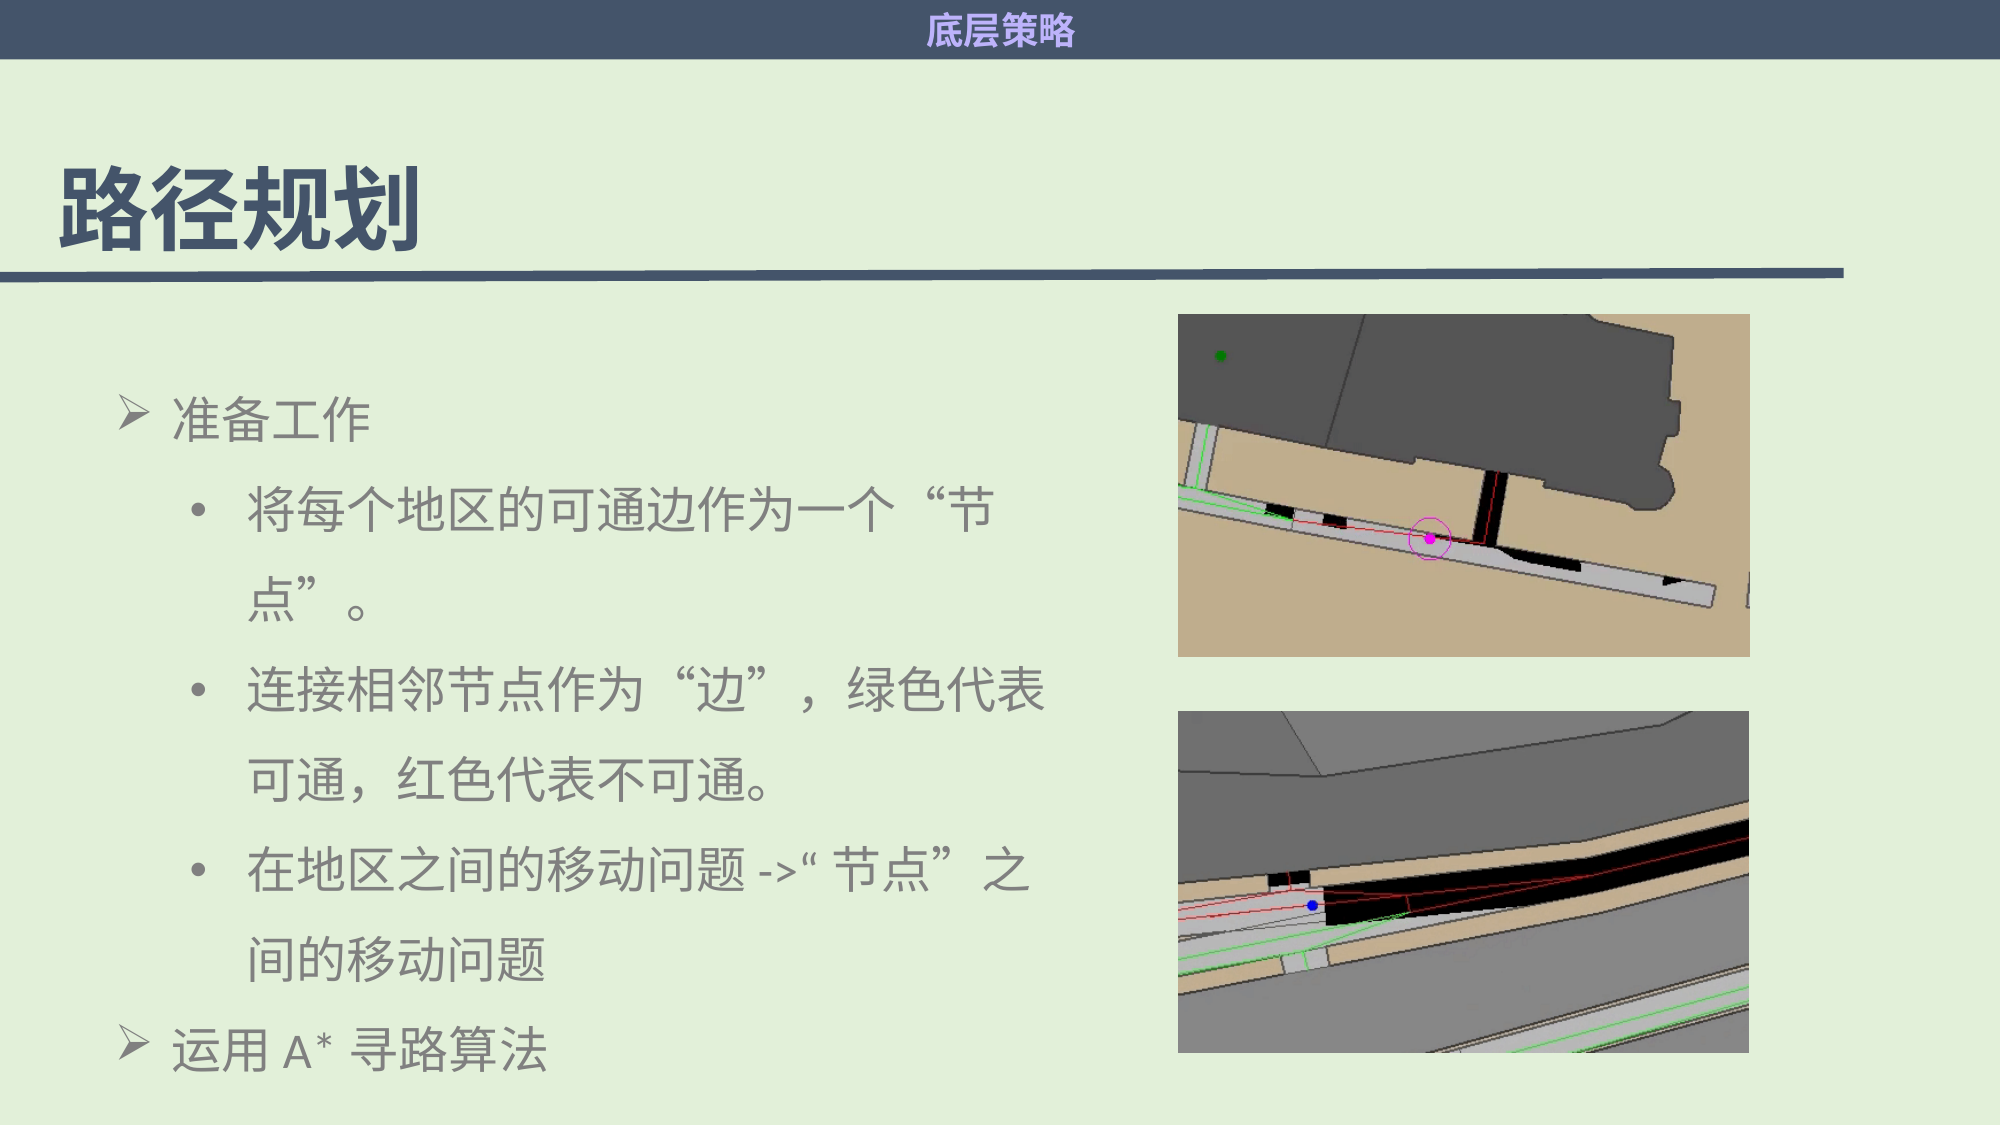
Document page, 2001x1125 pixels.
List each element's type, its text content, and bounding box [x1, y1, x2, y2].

picture [1178, 711, 1749, 1053]
text_box 底层策略 [0, 0, 2000, 60]
picture [1178, 314, 1750, 657]
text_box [0, 272, 1844, 278]
text_box 路径规划 [43, 144, 1150, 269]
text_box 准备工作 将每个地区的可通边作为一个“节点”。 连接相邻节点作为“边”，绿色代表可通，红色代表不可通。 在地区之间的移动问题->“节点”之间的移动问题 运用A*寻路算法 [99, 351, 1093, 1125]
